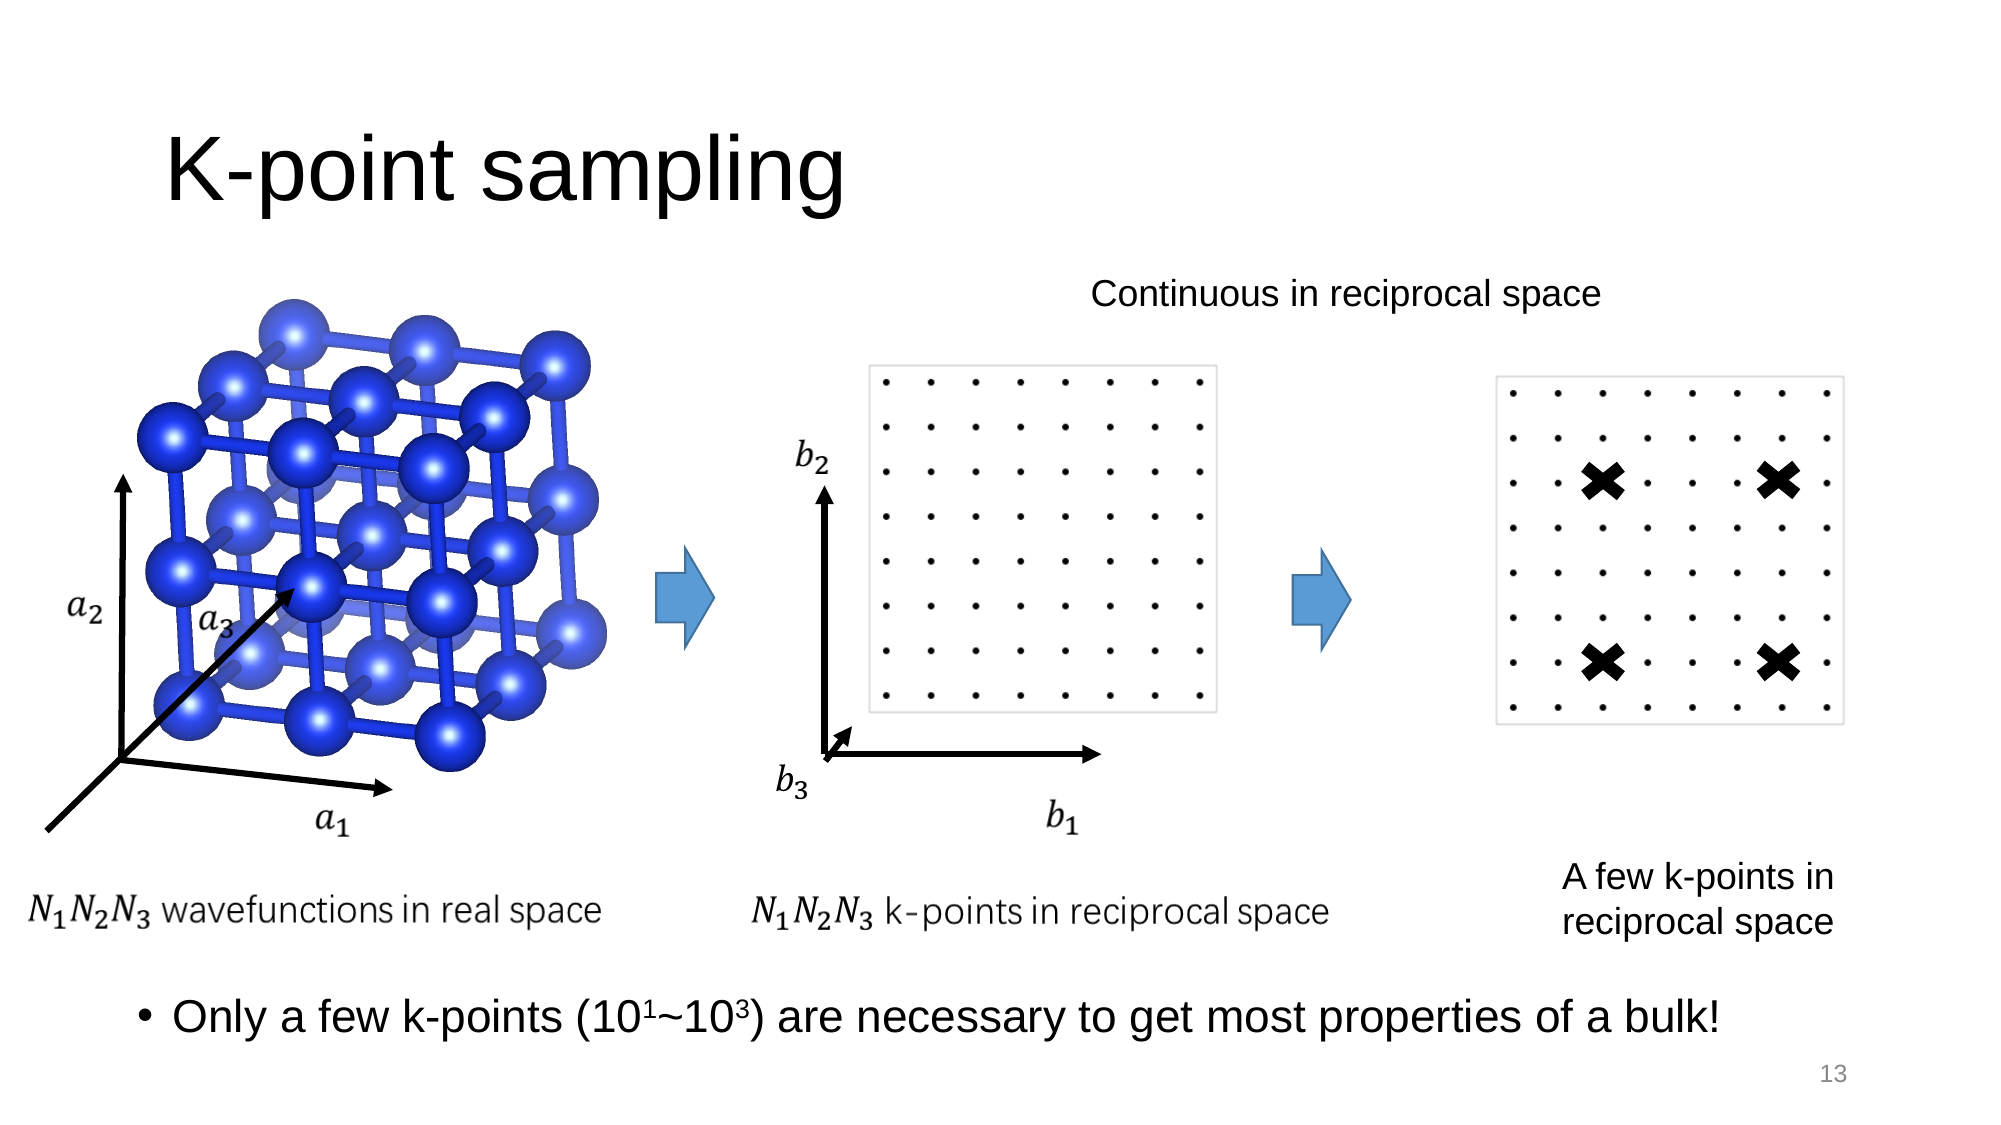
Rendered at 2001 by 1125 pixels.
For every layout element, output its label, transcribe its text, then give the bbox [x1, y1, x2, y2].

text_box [46, 473, 394, 847]
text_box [753, 423, 1104, 845]
text_box Continuous in reciprocal space [1075, 261, 1625, 322]
title K-point sampling [149, 62, 1875, 280]
list Only a few k-points (101~103) are necessary to get most properties of a bulk! [122, 985, 1848, 1094]
text_box [1292, 550, 1351, 650]
text_box [735, 879, 1350, 941]
picture [864, 359, 1221, 719]
text_box [656, 548, 715, 648]
text_box [12, 877, 623, 939]
slide_number ‹#› [1412, 1042, 1863, 1103]
text_box A few k-points in reciprocal space [1547, 844, 1942, 950]
picture [1491, 371, 1849, 730]
picture [137, 299, 607, 772]
